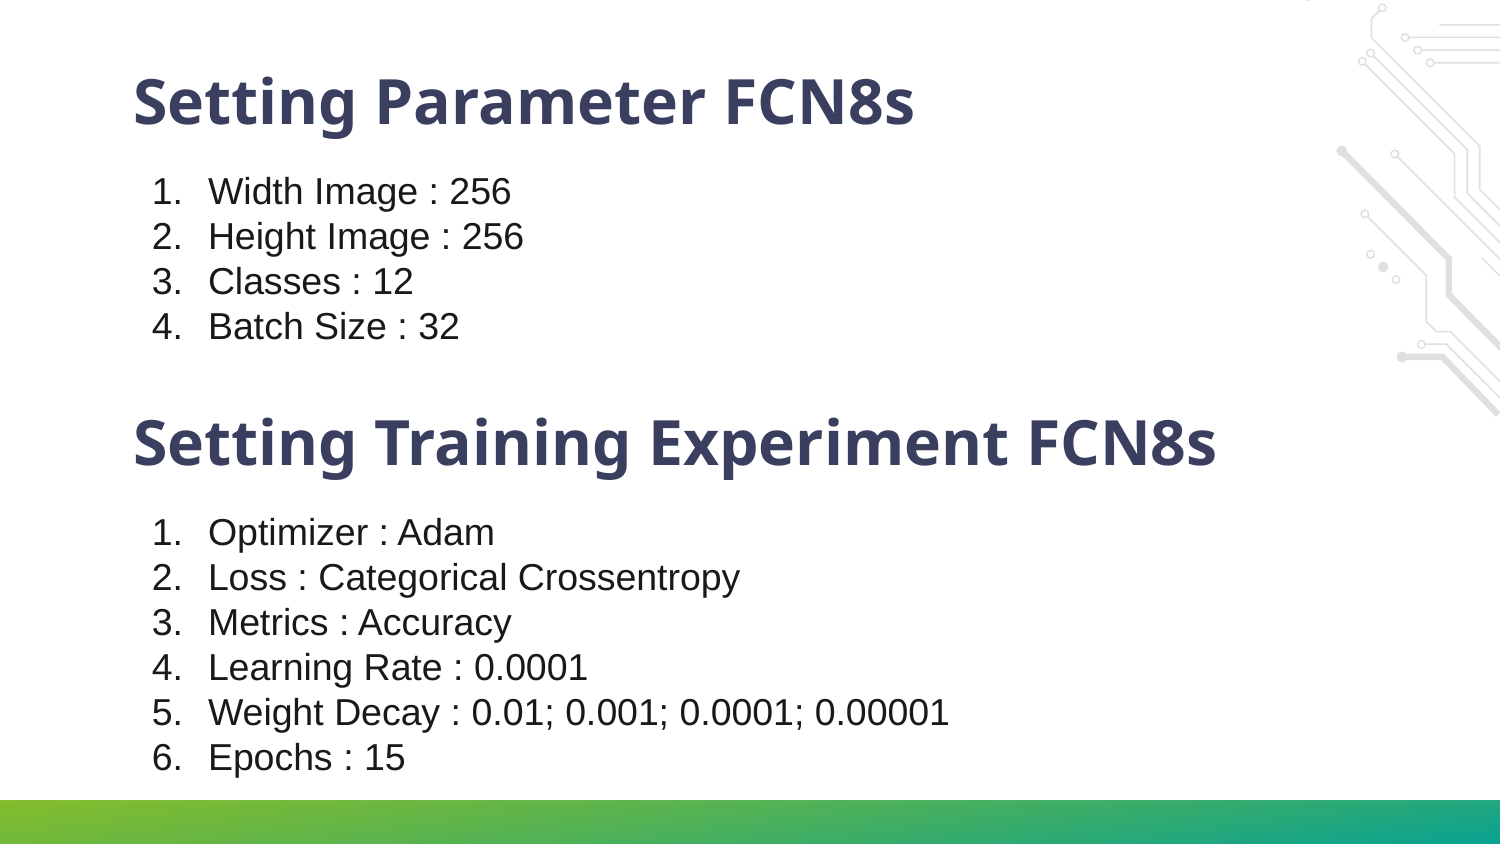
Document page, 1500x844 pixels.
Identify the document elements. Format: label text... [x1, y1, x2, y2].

text_box Optimizer : Adam Loss : Categorical Crossentropy Metrics : Accuracy Learning Rate : 0.0001 Weight Decay : 0.01; 0.001; 0.0001; 0.00001 Epochs : 15 [118, 493, 1340, 794]
title Setting Training Experiment FCN8s [118, 388, 1382, 483]
text_box Width Image : 256 Height Image : 256 Classes : 12 Batch Size : 32 [118, 152, 1340, 363]
title Setting Parameter FCN8s [118, 47, 1382, 142]
picture [0, 800, 1500, 844]
